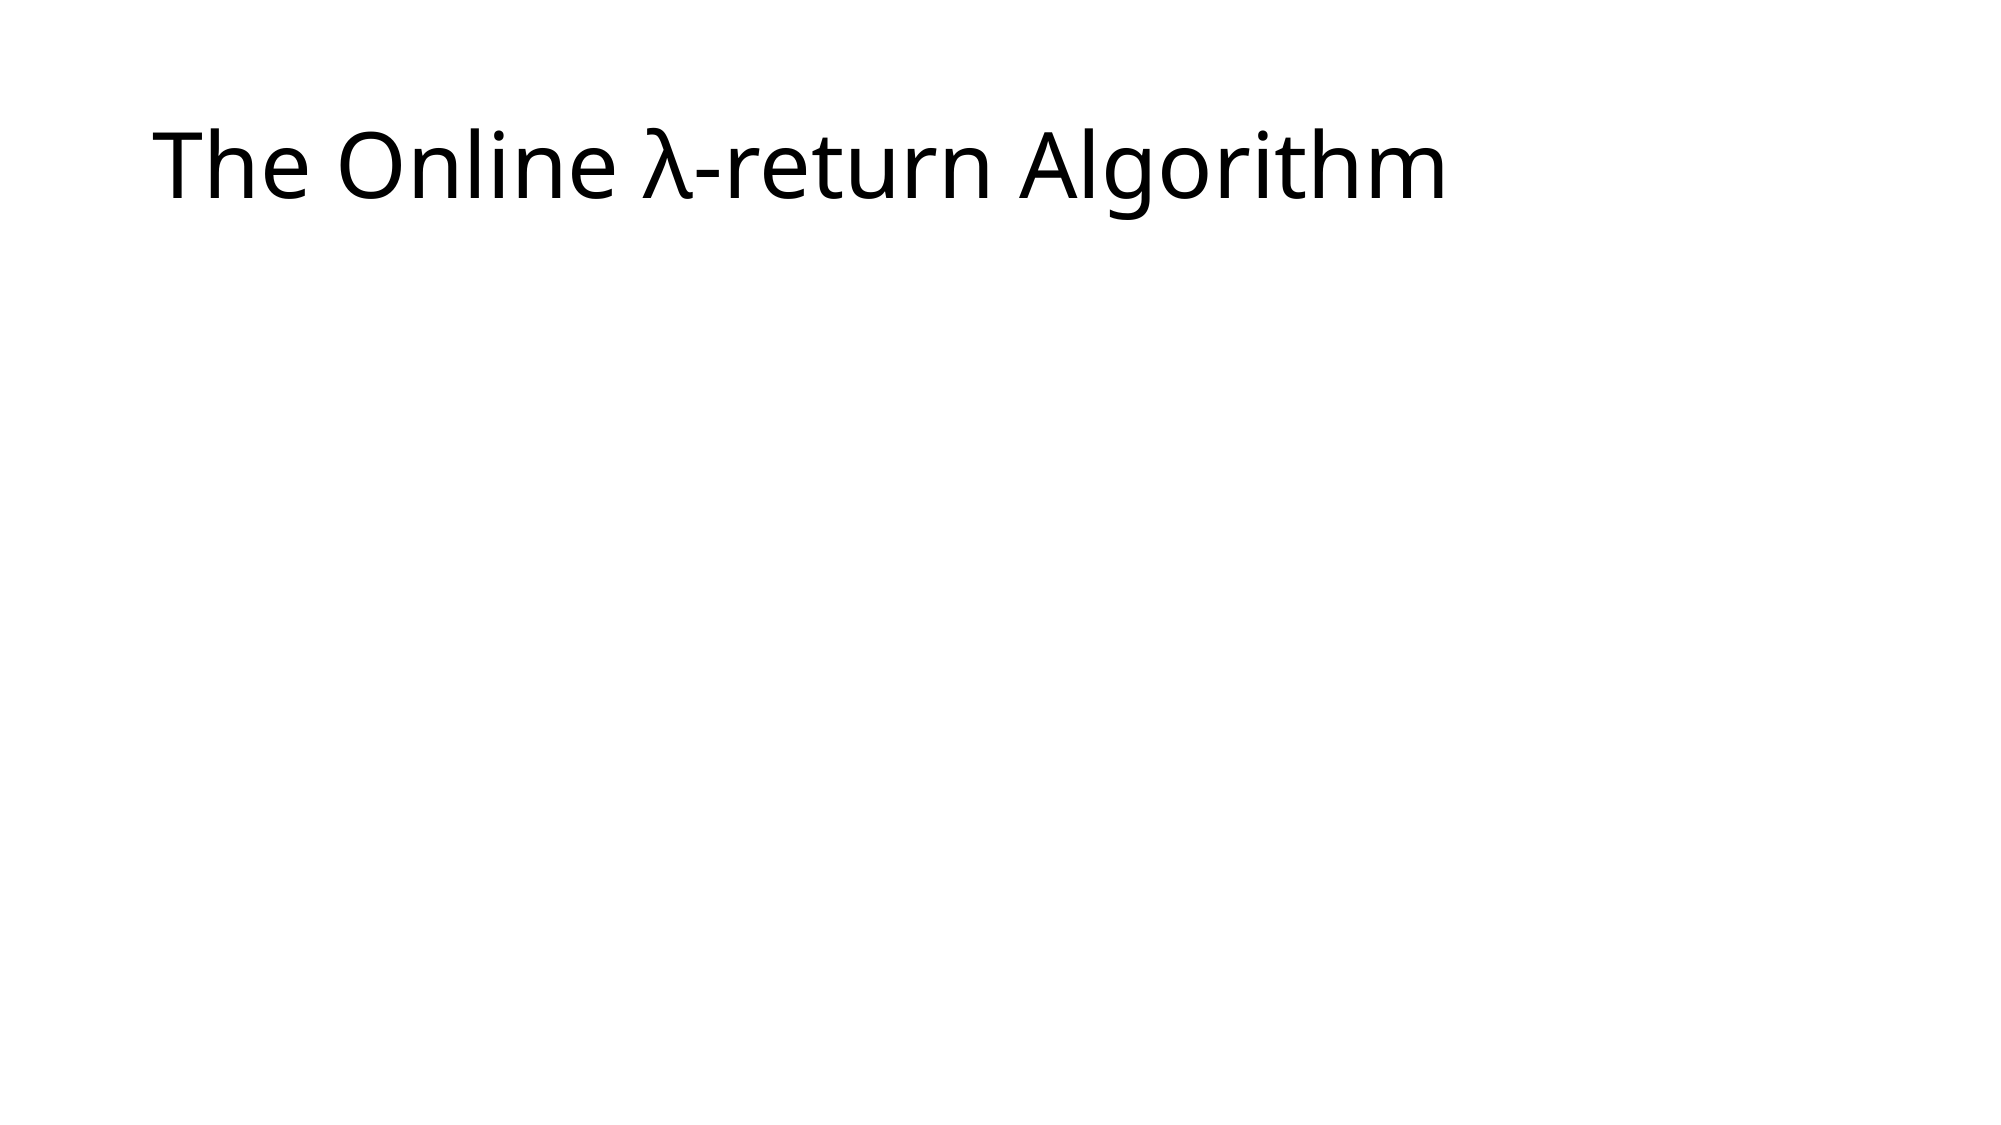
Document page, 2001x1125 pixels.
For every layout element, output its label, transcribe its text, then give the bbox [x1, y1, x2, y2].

title The Online λ-return Algorithm [137, 59, 1863, 278]
